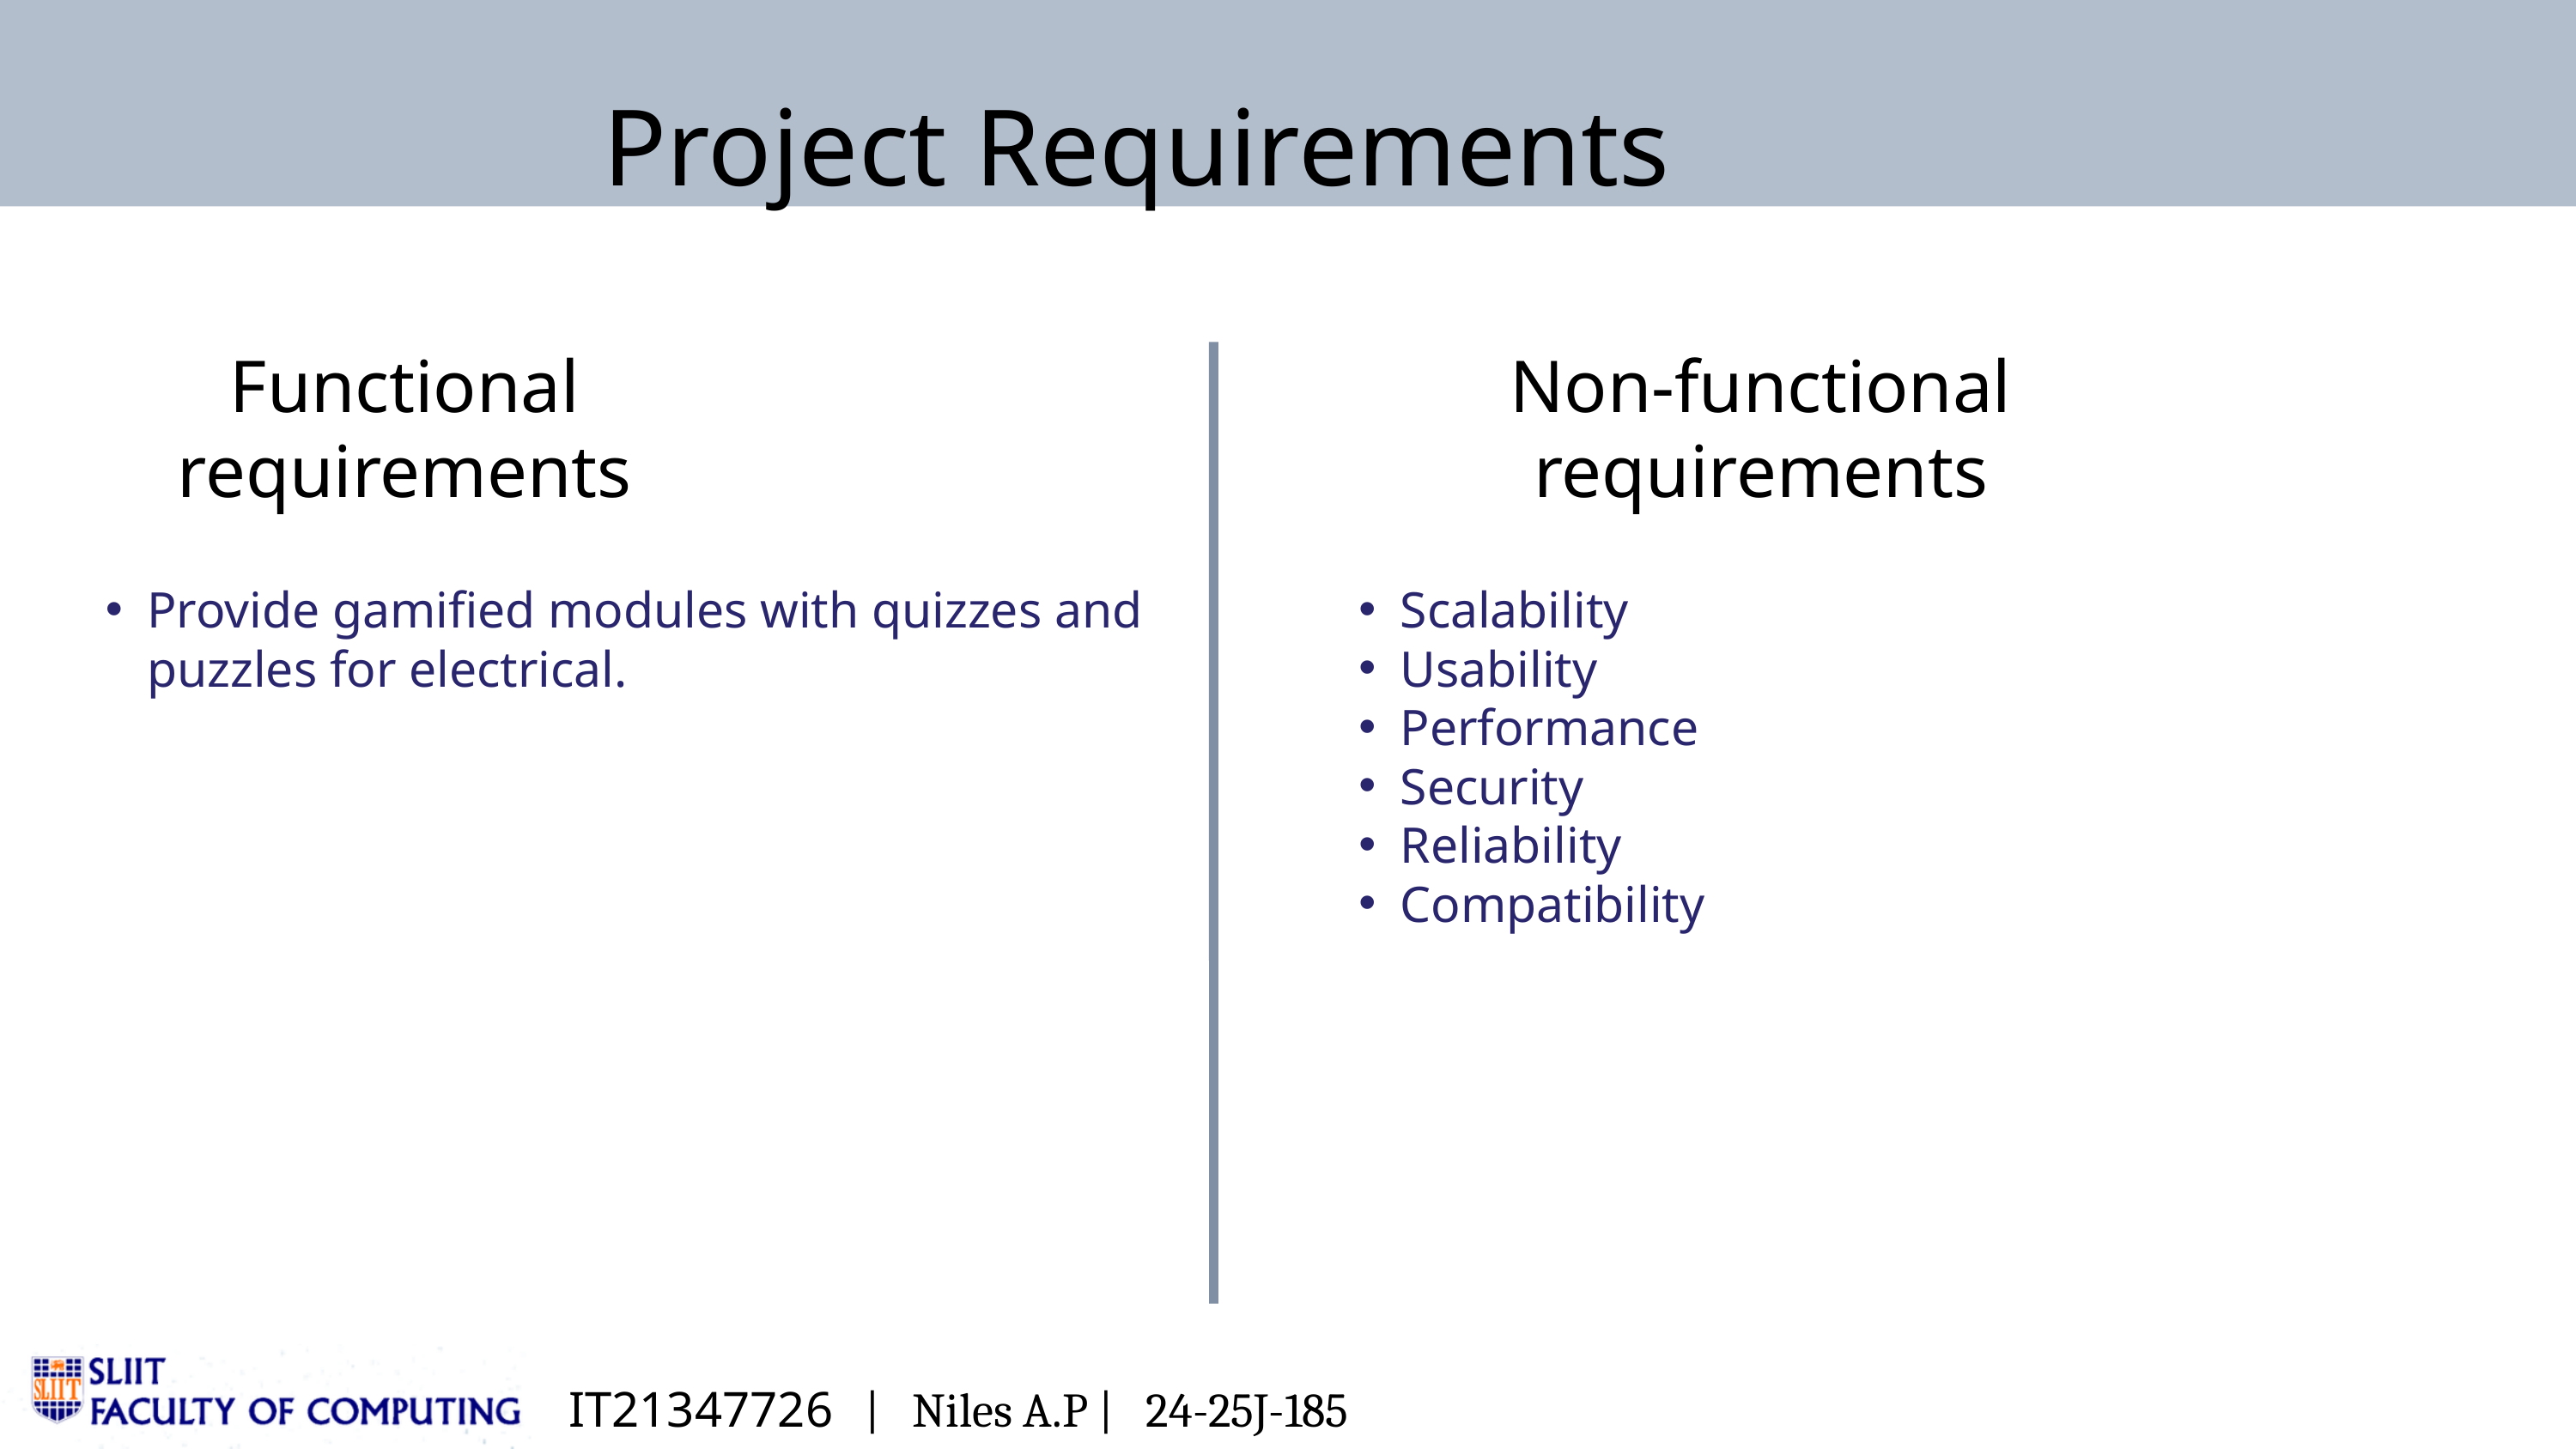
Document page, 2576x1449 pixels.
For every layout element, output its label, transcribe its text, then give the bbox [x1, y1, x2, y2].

text_box [0, 0, 2576, 207]
text_box Non-functional requirements [1419, 340, 2102, 512]
text_box [0, 1344, 532, 1449]
text_box Scalability Usability Performance Security Reliability Compatibility [1316, 579, 2432, 1050]
text_box Provide gamified modules with quizzes and puzzles for electrical. [64, 579, 1178, 697]
text_box Functional requirements [64, 340, 746, 512]
text_box IT21347726 | Niles A.P | 24-25J-185 [568, 1378, 1984, 1437]
text_box Project Requirements [602, 80, 1973, 208]
